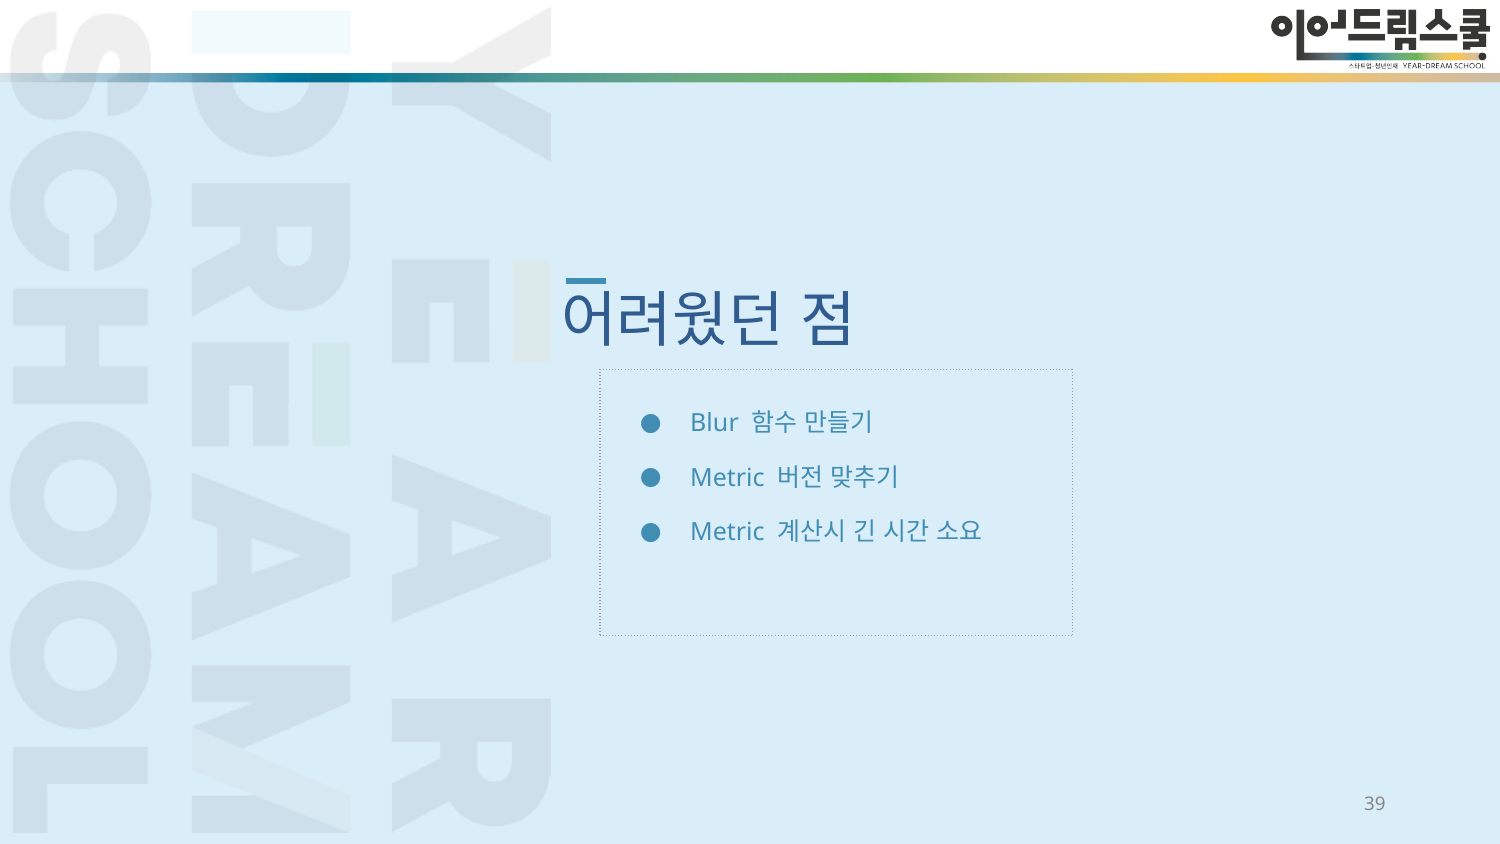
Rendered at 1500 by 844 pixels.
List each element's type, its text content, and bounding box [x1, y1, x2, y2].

slide_number ‹#› [1059, 782, 1397, 827]
picture [0, 148, 694, 691]
table_header Blur 함수 만들기 Metric 버전 맞추기 Metric 계산시 긴 시간 소요 [698, 369, 1072, 636]
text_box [0, 0, 1500, 83]
text_box 어려웠던 점 [698, 265, 1421, 369]
